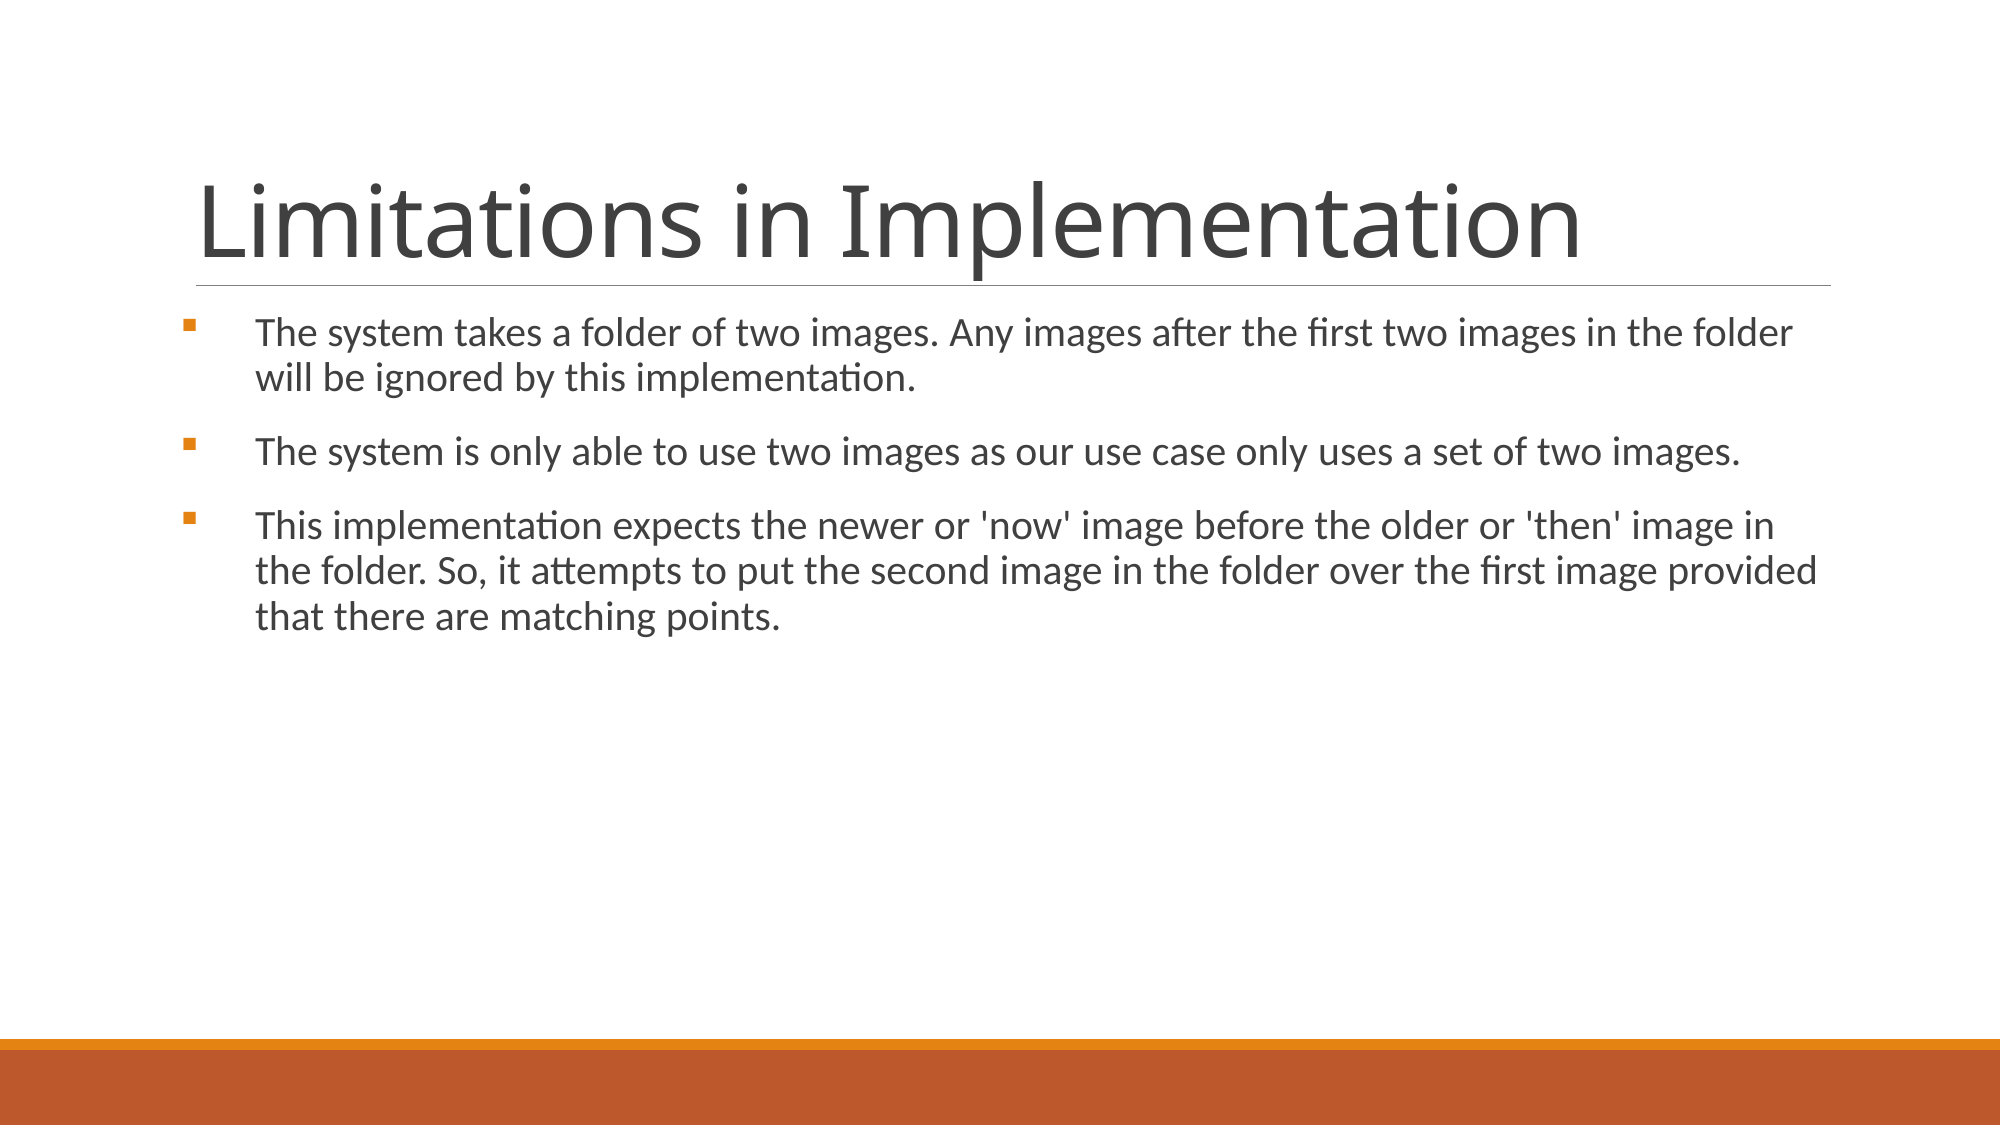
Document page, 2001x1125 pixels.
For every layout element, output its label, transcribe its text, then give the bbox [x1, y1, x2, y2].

list The system takes a folder of two images. Any images after the first two images in the folder will be ignored by this implementation. The system is only able to use two images as our use case only uses a set of two images. This implementation expects the newer or 'now' image before the older or 'then' image in the folder. So, it attempts to put the second image in the folder over the first image provided that there are matching points. [180, 302, 1830, 963]
title Limitations in Implementation [180, 47, 1830, 285]
